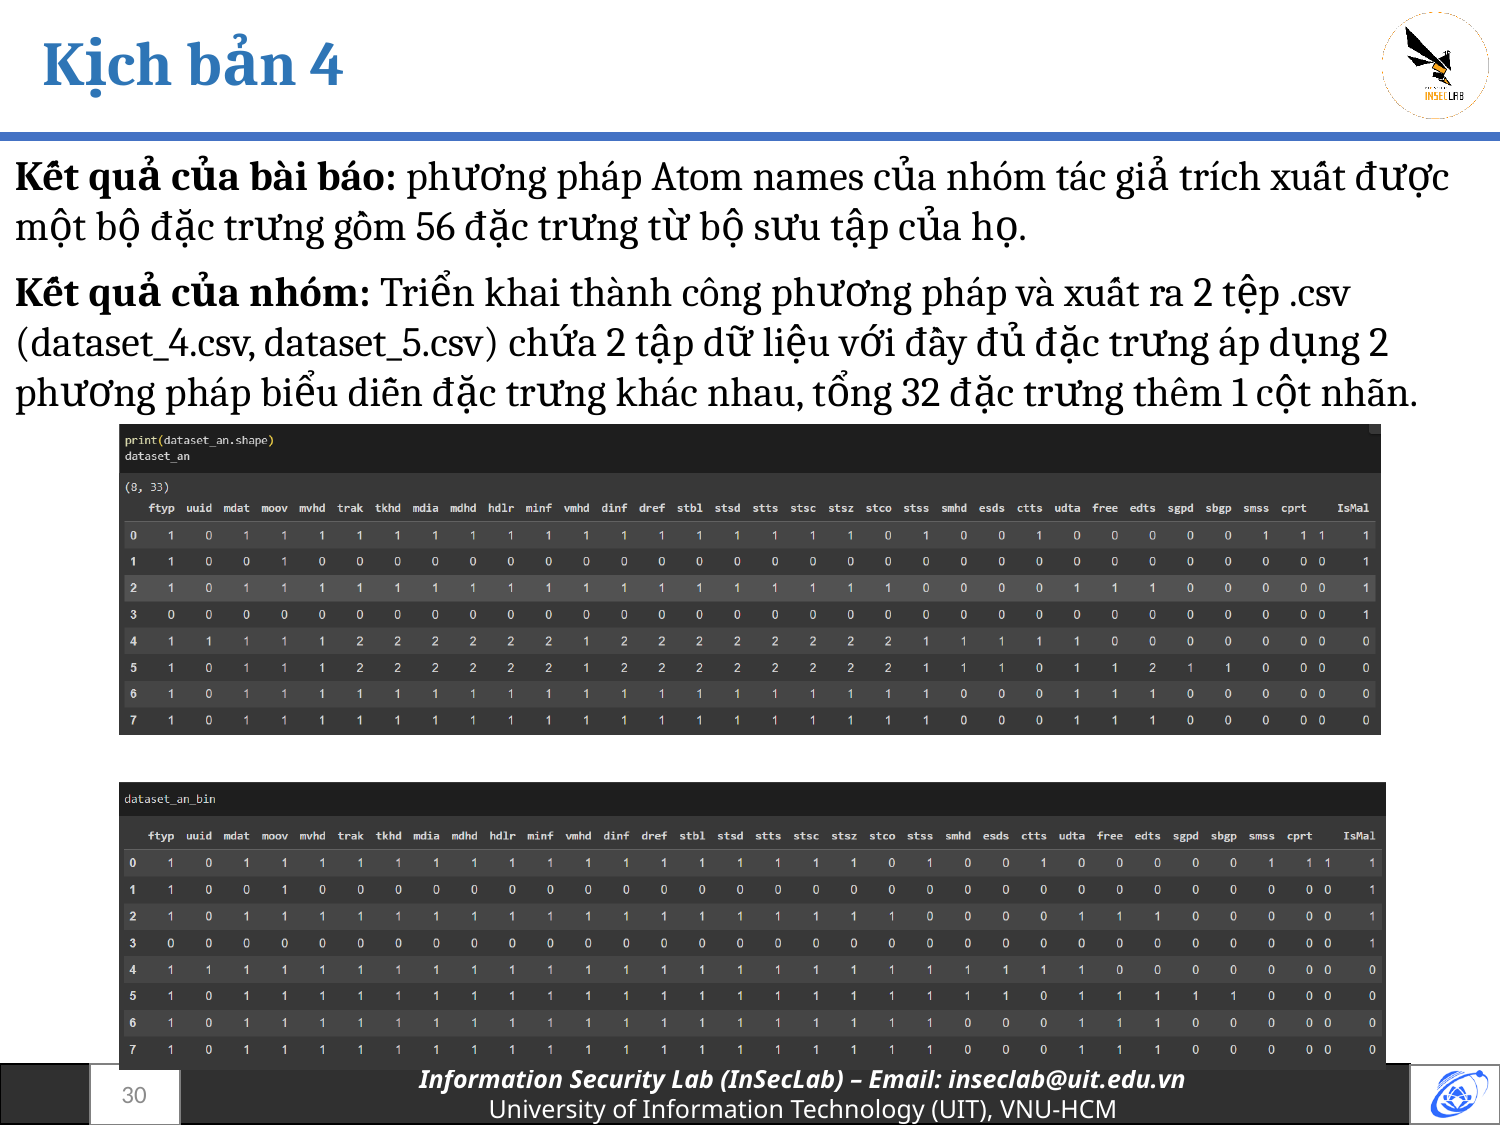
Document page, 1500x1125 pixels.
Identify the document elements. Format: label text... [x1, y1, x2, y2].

picture [1375, 5, 1495, 125]
text_box Kết quả của nhóm: Triển khai thành công phương pháp và xuất ra 2 tệp .csv (dataset_4.csv, dataset_5.csv) chứa 2 tập dữ liệu với đầy đủ đặc trưng áp dụng 2 phương pháp biểu diễn đặc trưng khác nhau, tổng 32 đặc trưng thêm 1 cột nhãn. [0, 257, 1500, 423]
picture [1426, 1053, 1495, 1125]
slide_number 30 [95, 1063, 162, 1124]
picture [119, 424, 1381, 735]
text_box Kết quả của bài báo: phương pháp Atom names của nhóm tác giả trích xuất được một bộ đặc trưng gồm 56 đặc trưng từ bộ sưu tập của họ. [0, 141, 1500, 257]
picture [119, 782, 1386, 1070]
title Kịch bản 4 [27, 23, 1376, 108]
